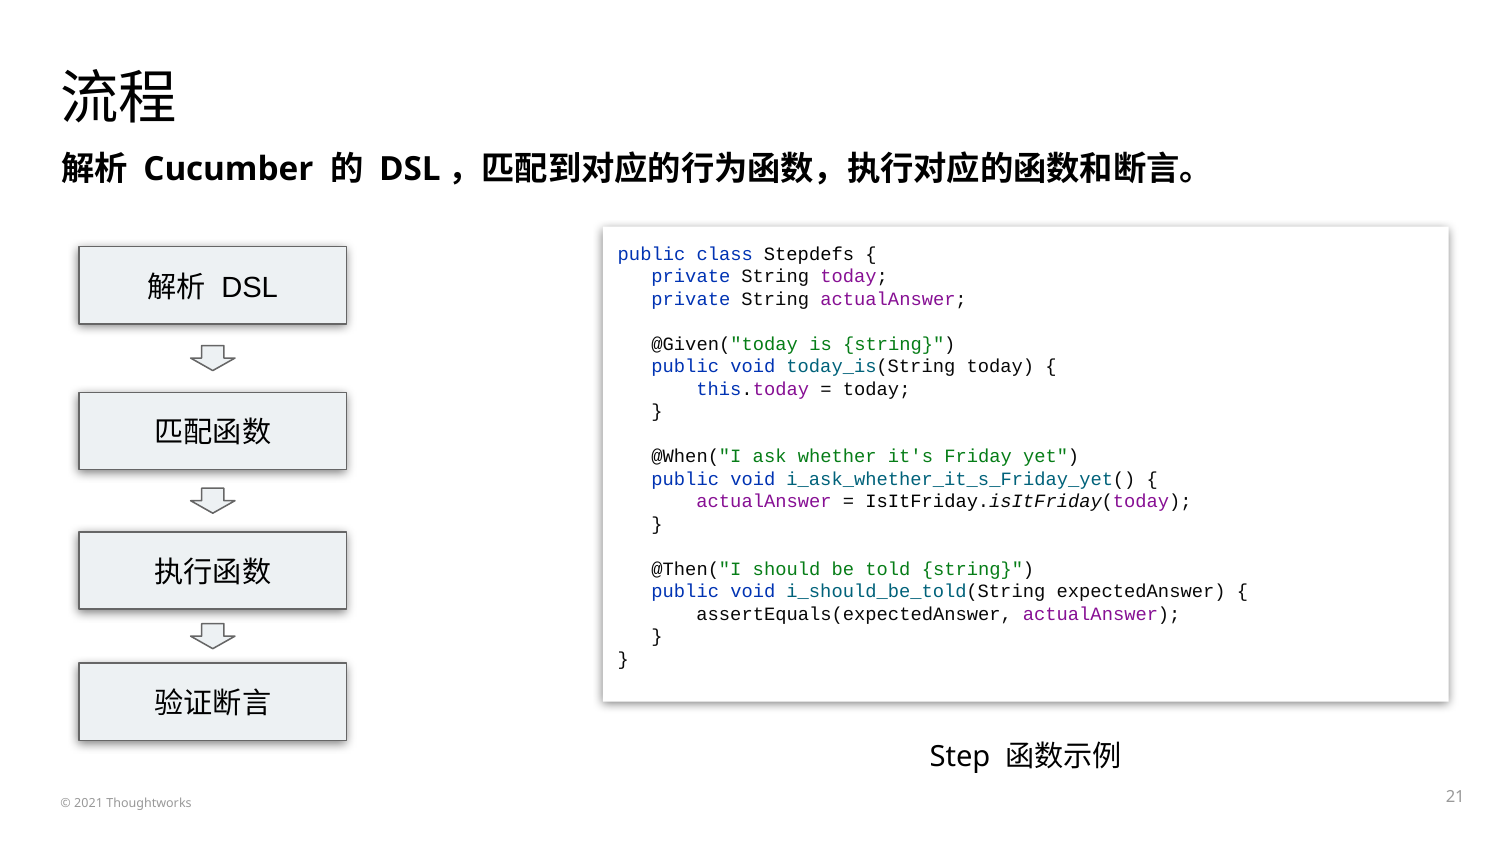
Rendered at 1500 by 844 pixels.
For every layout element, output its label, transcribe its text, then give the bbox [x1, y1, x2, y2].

text_box [190, 488, 235, 514]
subtitle 解析 Cucumber 的 DSL，匹配到对应的行为函数，执行对应的函数和断言。 [61, 140, 1450, 211]
text_box 执行函数 [79, 532, 347, 610]
slide_number ‹#› [1389, 764, 1480, 830]
text_box public class Stepdefs { private String today; private String actualAnswer; @Given("today is {string}") public void today_is(String today) { this.today = today; } @When("I ask whether it's Friday yet") public void i_ask_whether_it_s_Friday_yet() { actualAnswer = IsItFriday.isItFriday(today); } @Then("I should be told {string}") public void i_should_be_told(String expectedAnswer) { assertEquals(expectedAnswer, actualAnswer); } } [602, 226, 1449, 702]
text_box [190, 345, 235, 371]
text_box Step 函数示例 [884, 722, 1167, 788]
title 流程 [60, 60, 1449, 154]
text_box 验证断言 [79, 663, 347, 741]
text_box 解析 DSL [79, 246, 347, 324]
text_box 匹配函数 [79, 392, 347, 470]
text_box [190, 623, 235, 649]
